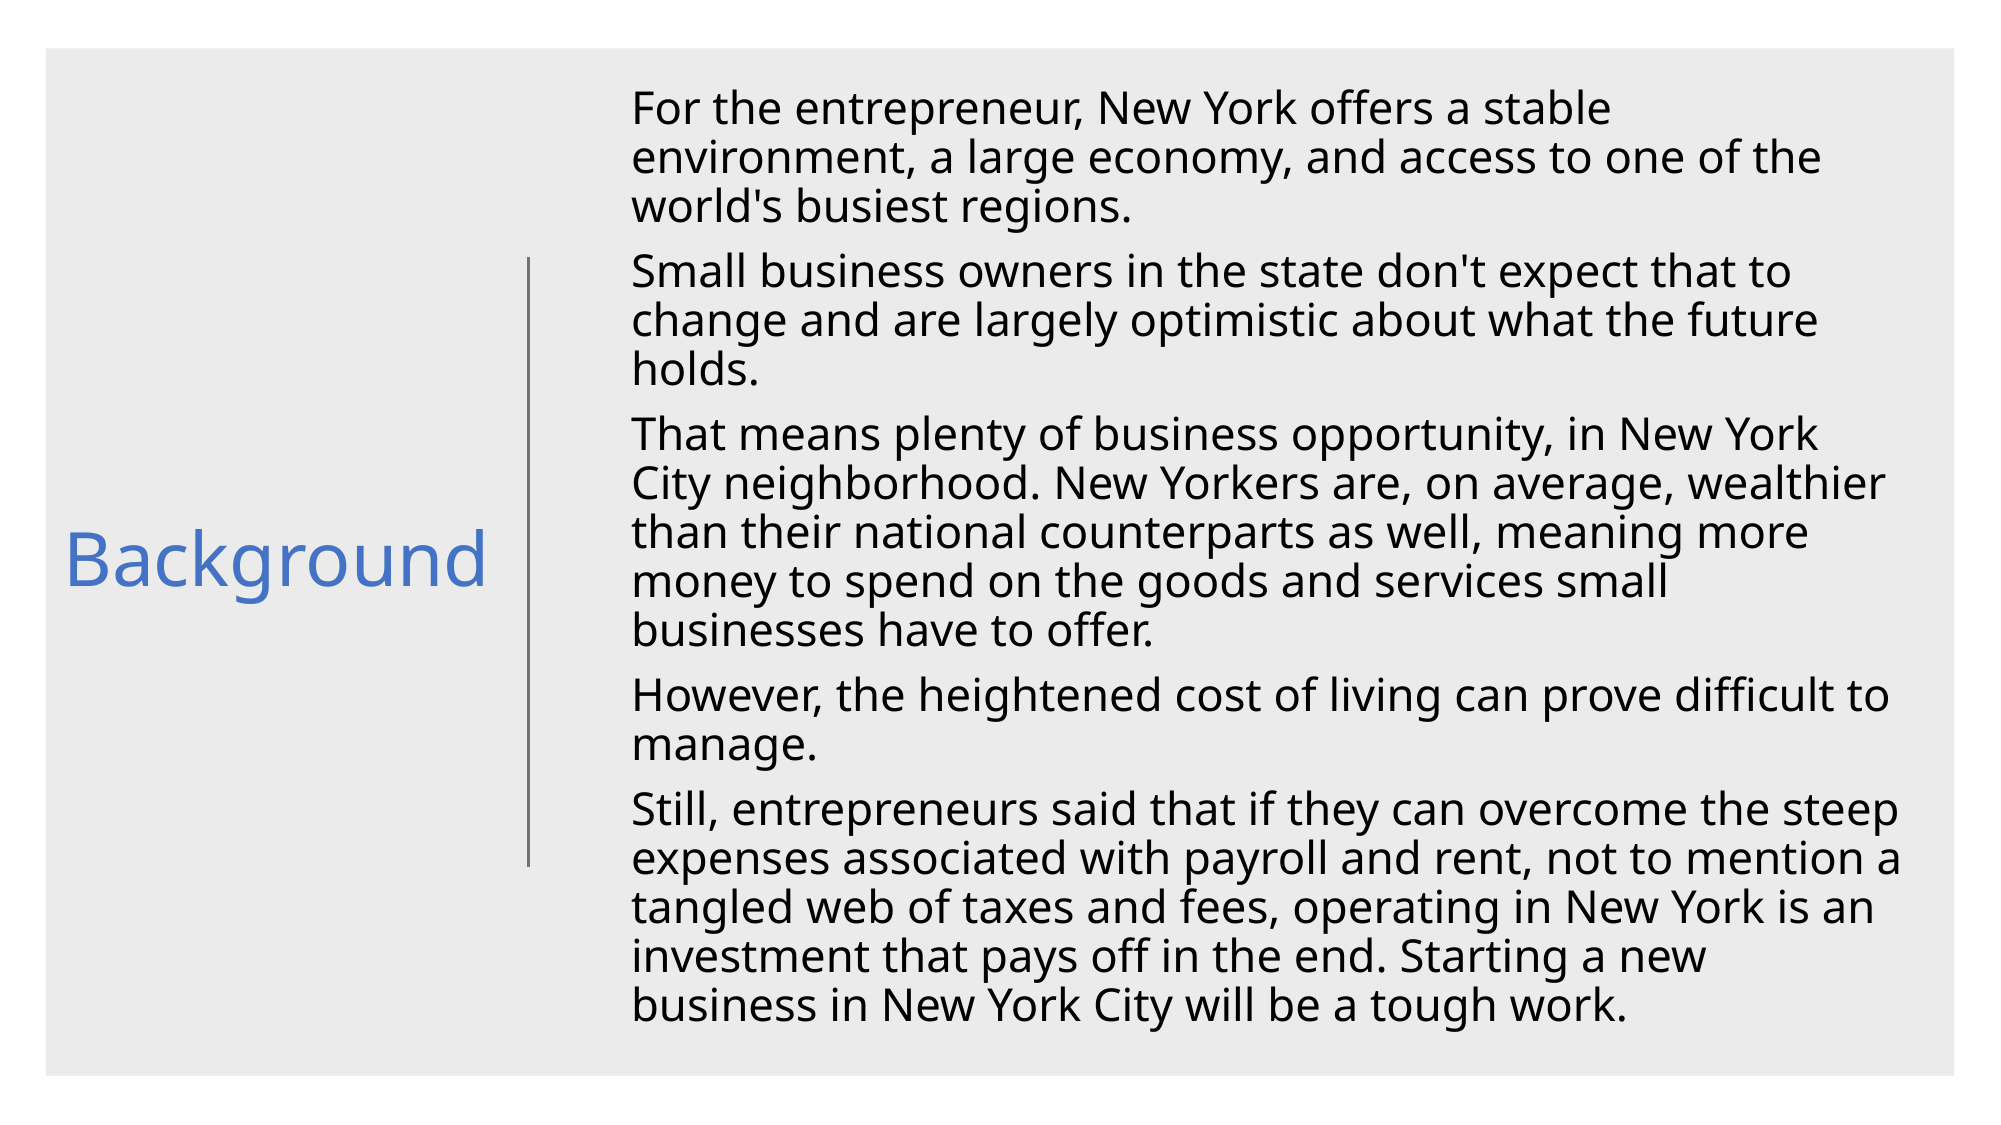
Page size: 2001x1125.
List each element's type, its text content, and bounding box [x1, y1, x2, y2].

text_box [45, 47, 1955, 1077]
list For the entrepreneur, New York offers a stable environment, a large economy, and access to one of the world's busiest regions. Small business owners in the state don't expect that to change and are largely optimistic about what the future holds. That means plenty of business opportunity, in New York City neighborhood. New Yorkers are, on average, wealthier than their national counterparts as well, meaning more money to spend on the goods and services small businesses have to offer. However, the heightened cost of living can prove difficult to manage. Still, entrepreneurs said that if they can overcome the steep expenses associated with payroll and rent, not to mention a tangled web of taxes and fees, operating in New York is an investment that pays off in the end. Starting a new business in New York City will be a tough work. [615, 69, 1921, 1048]
title Background [48, 157, 516, 967]
